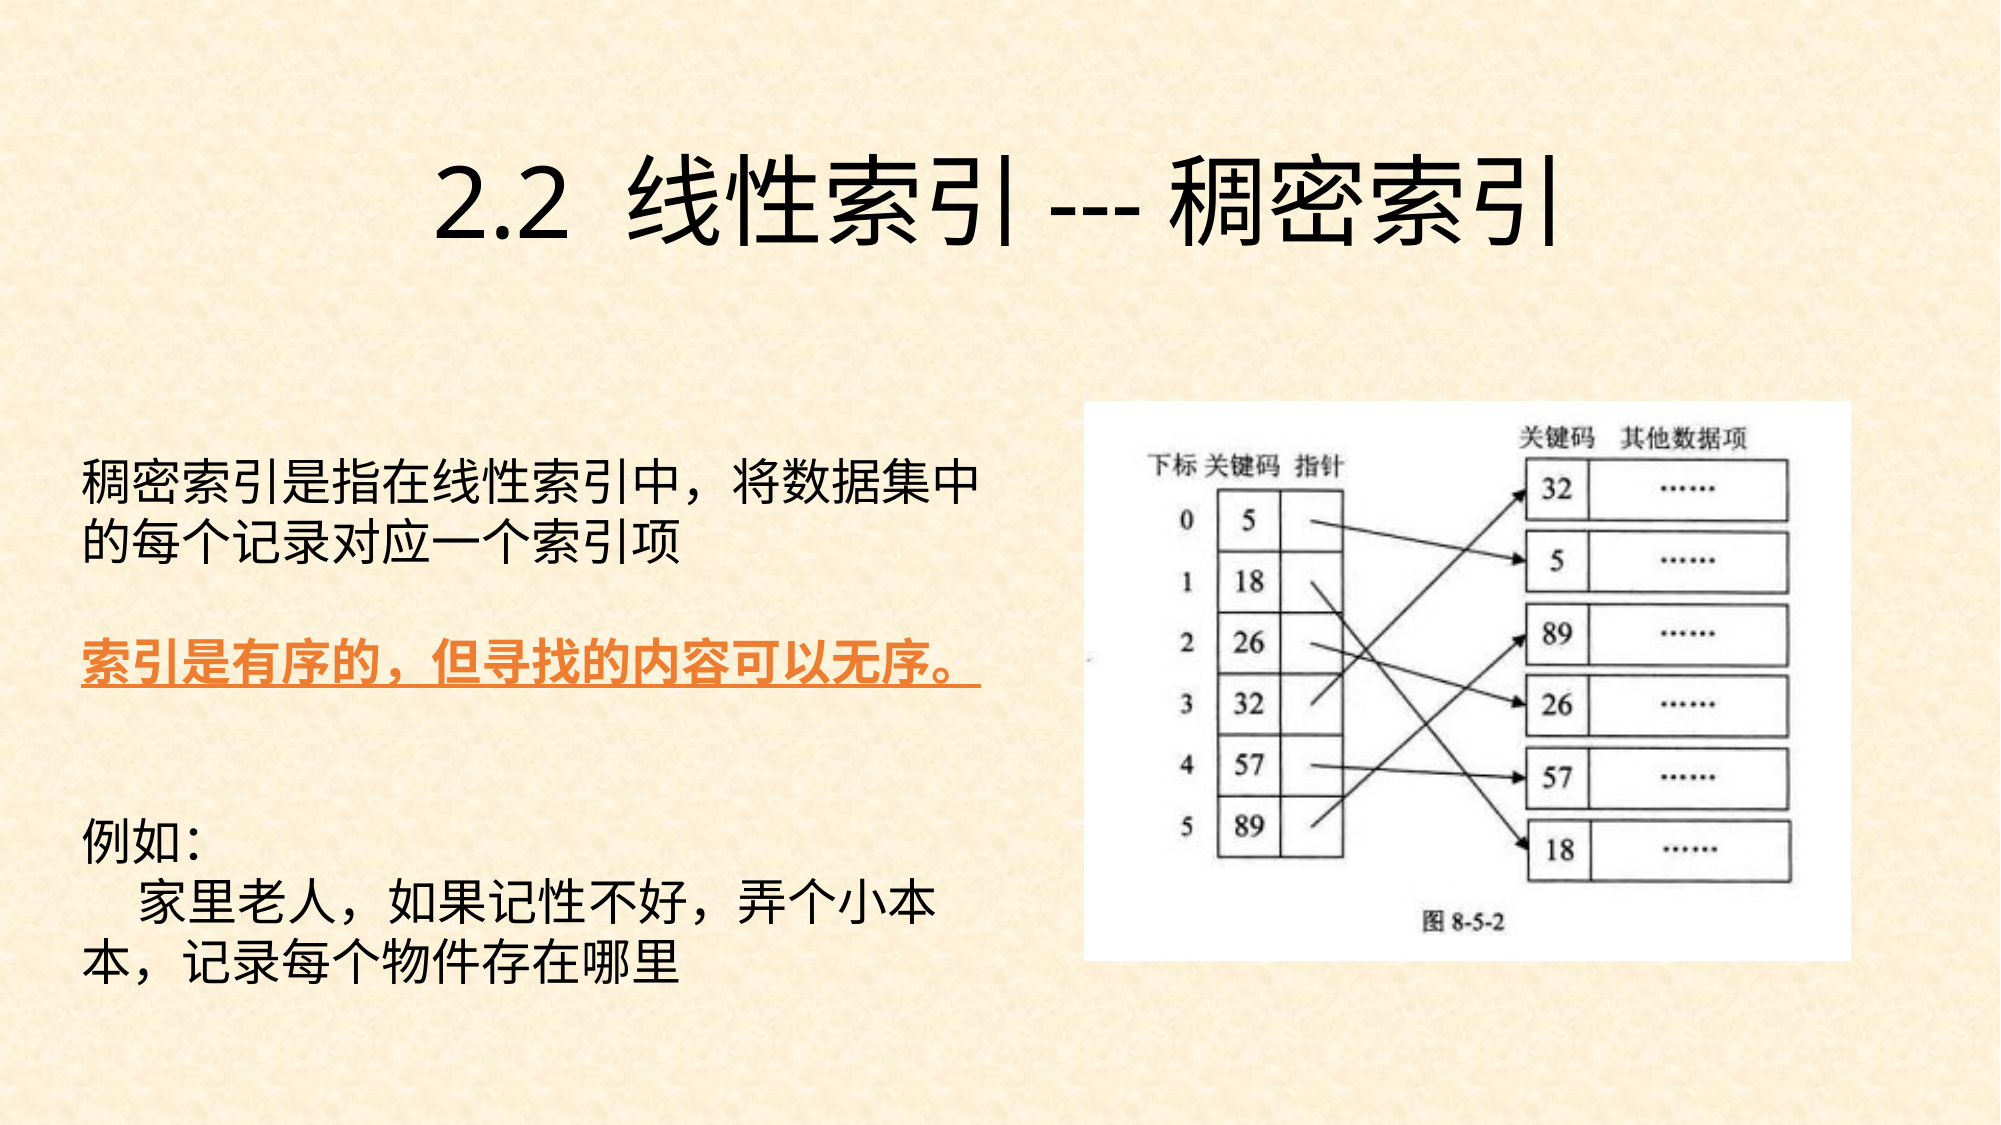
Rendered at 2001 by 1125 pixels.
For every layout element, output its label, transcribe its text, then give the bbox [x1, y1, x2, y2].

text_box 2.2 线性索引---稠密索引 [221, 131, 1779, 266]
text_box 稠密索引是指在线性索引中，将数据集中的每个记录对应一个索引项 索引是有序的，但寻找的内容可以无序。 例如： 家里老人，如果记性不好，弄个小本本，记录每个物件存在哪里 [66, 442, 1000, 998]
picture [0, 0, 2001, 1125]
